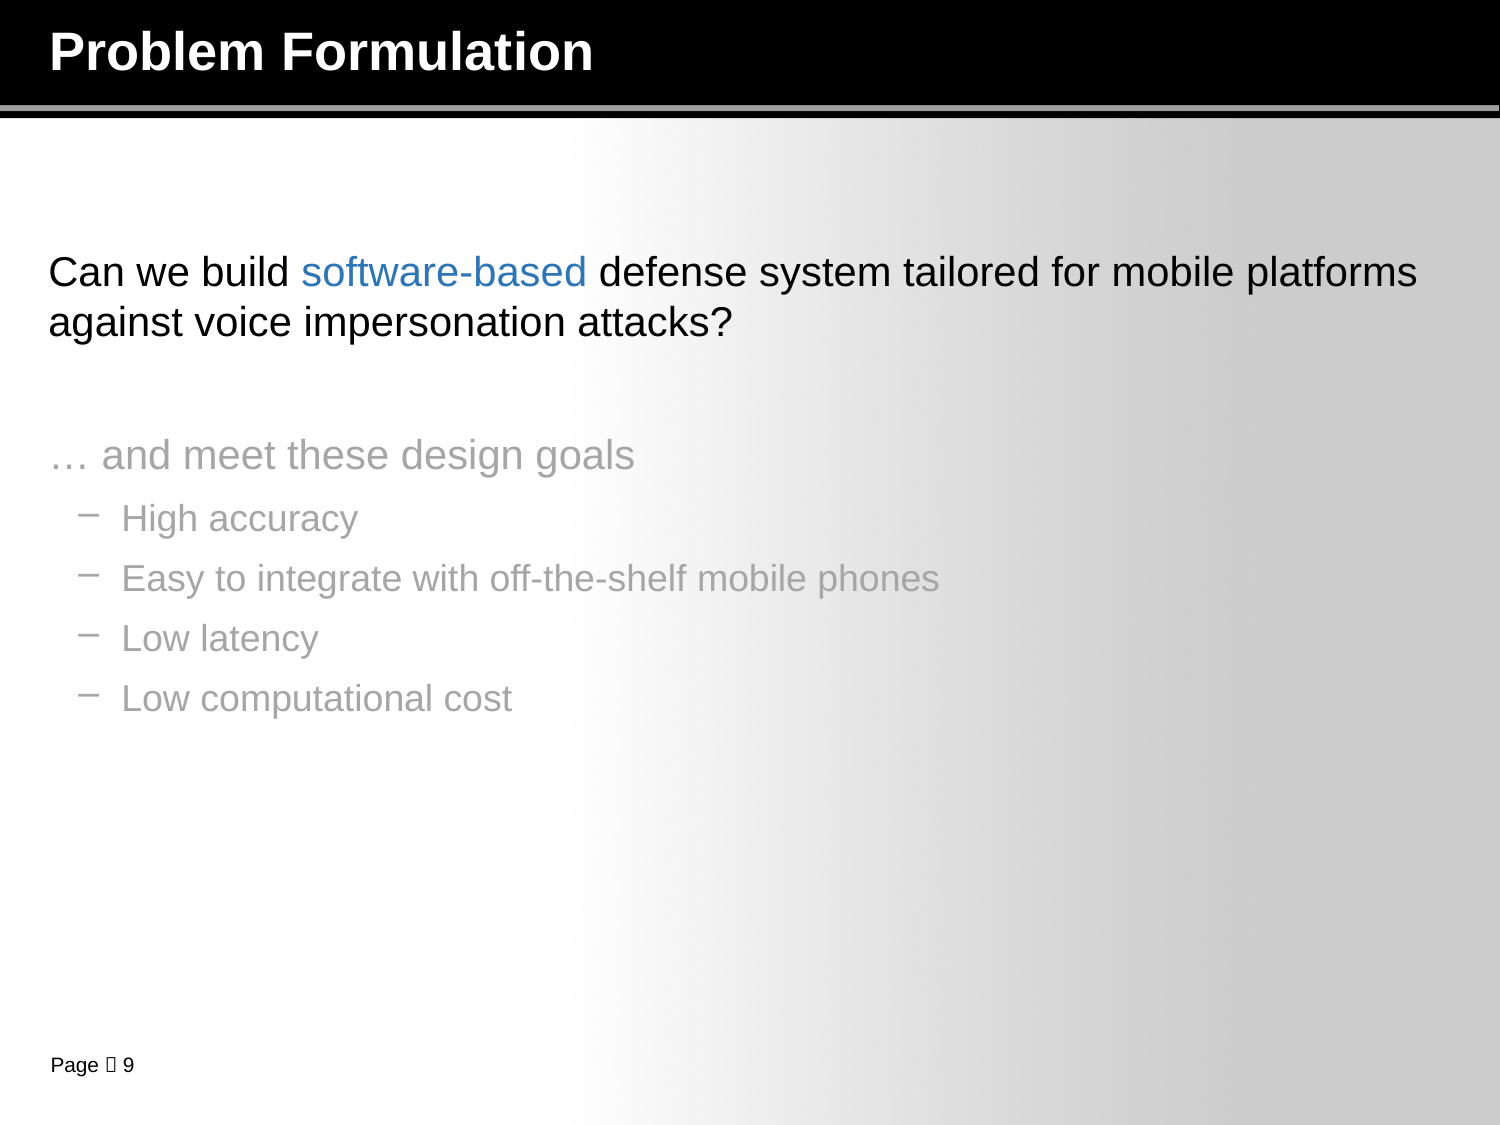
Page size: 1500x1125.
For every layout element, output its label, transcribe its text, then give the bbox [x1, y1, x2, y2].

title Problem Formulation [49, 16, 1447, 123]
picture [0, 0, 1500, 1125]
list Can we build software-based defense system tailored for mobile platforms against voice impersonation attacks? … and meet these design goals High accuracy Easy to integrate with off-the-shelf mobile phones Low latency Low computational cost [48, 244, 1447, 952]
